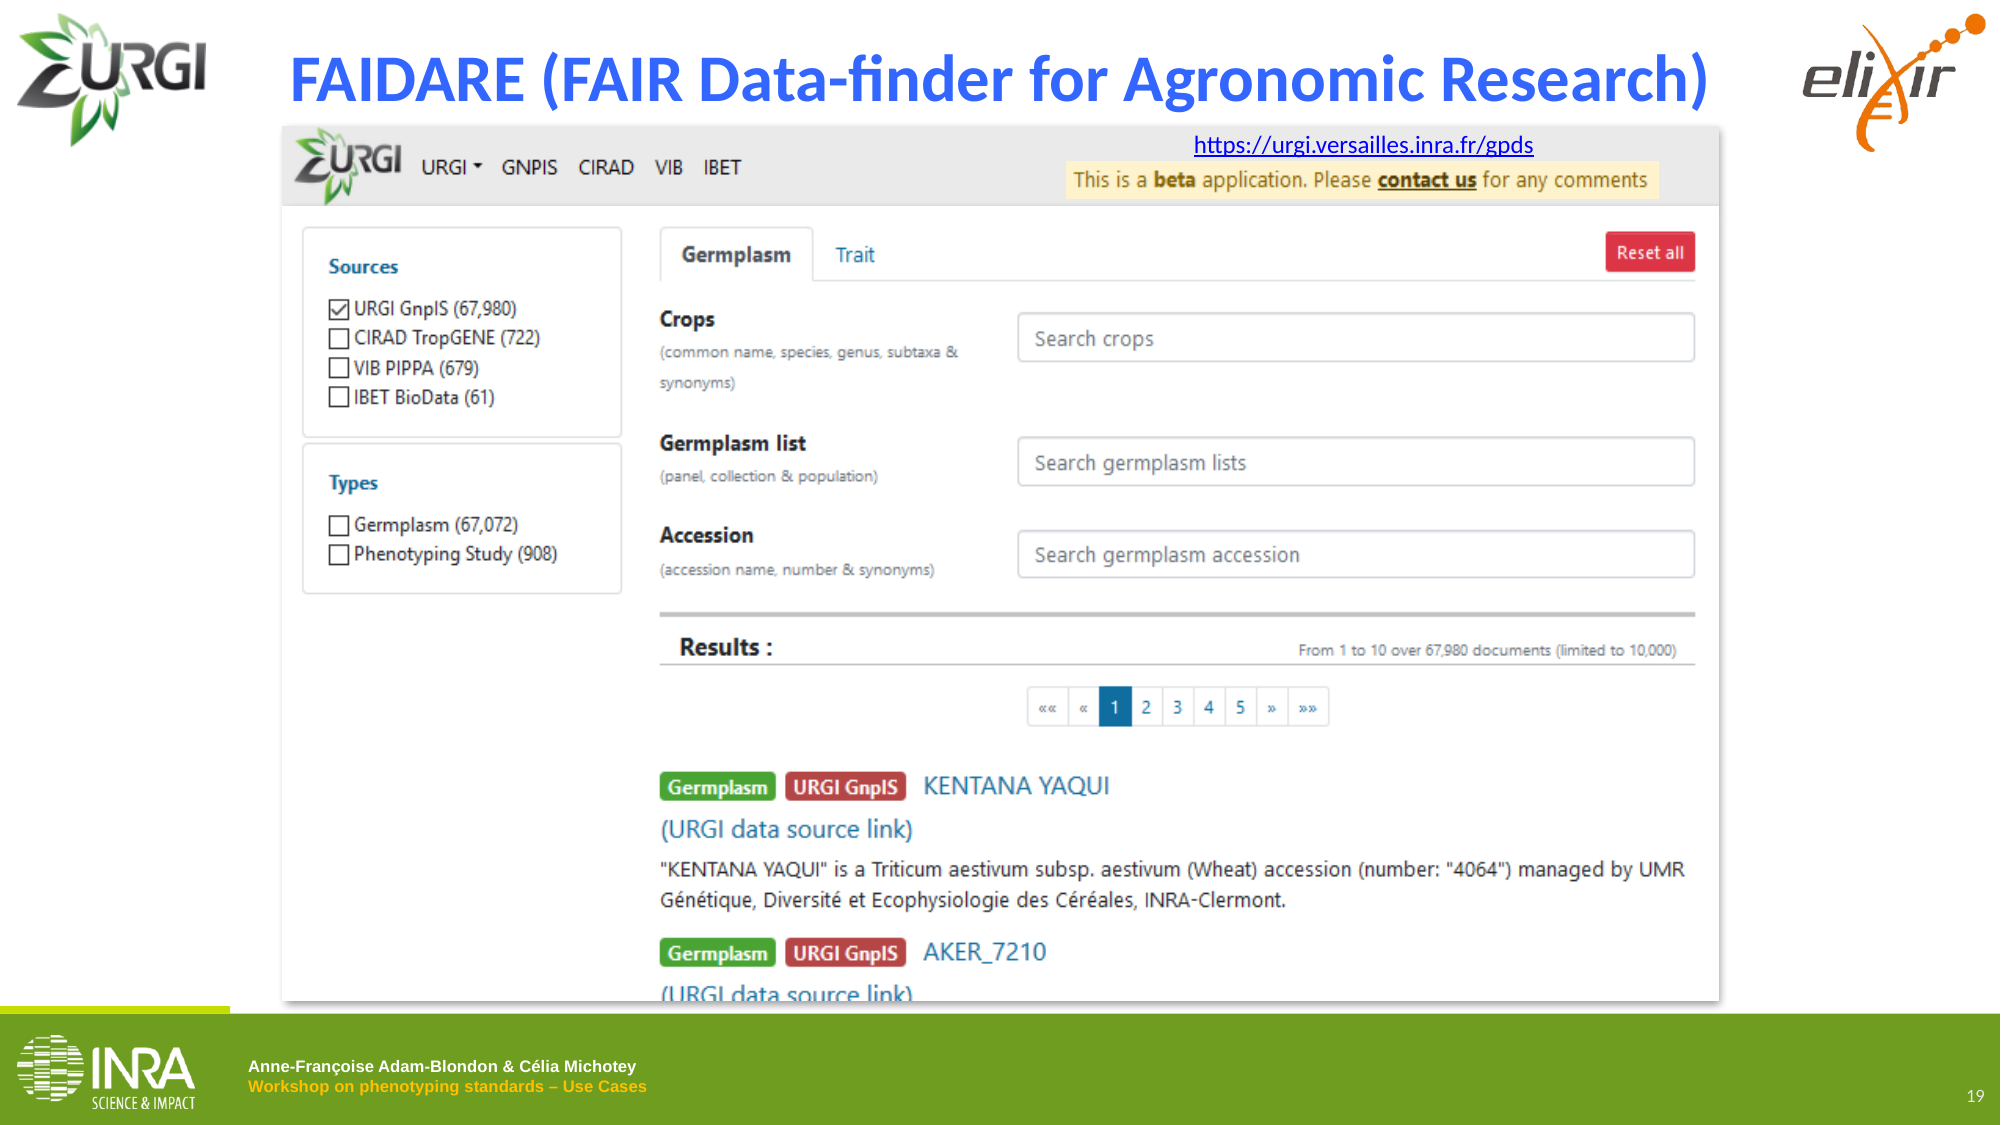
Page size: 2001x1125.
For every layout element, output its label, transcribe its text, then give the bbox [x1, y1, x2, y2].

slide_number 19 [1533, 1065, 2000, 1125]
picture [17, 1035, 195, 1109]
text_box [282, 121, 1719, 1001]
picture [1802, 13, 1986, 152]
title FAIDARE (FAIR Data-finder for Agronomic Research) [272, 0, 1729, 150]
picture [17, 13, 206, 147]
